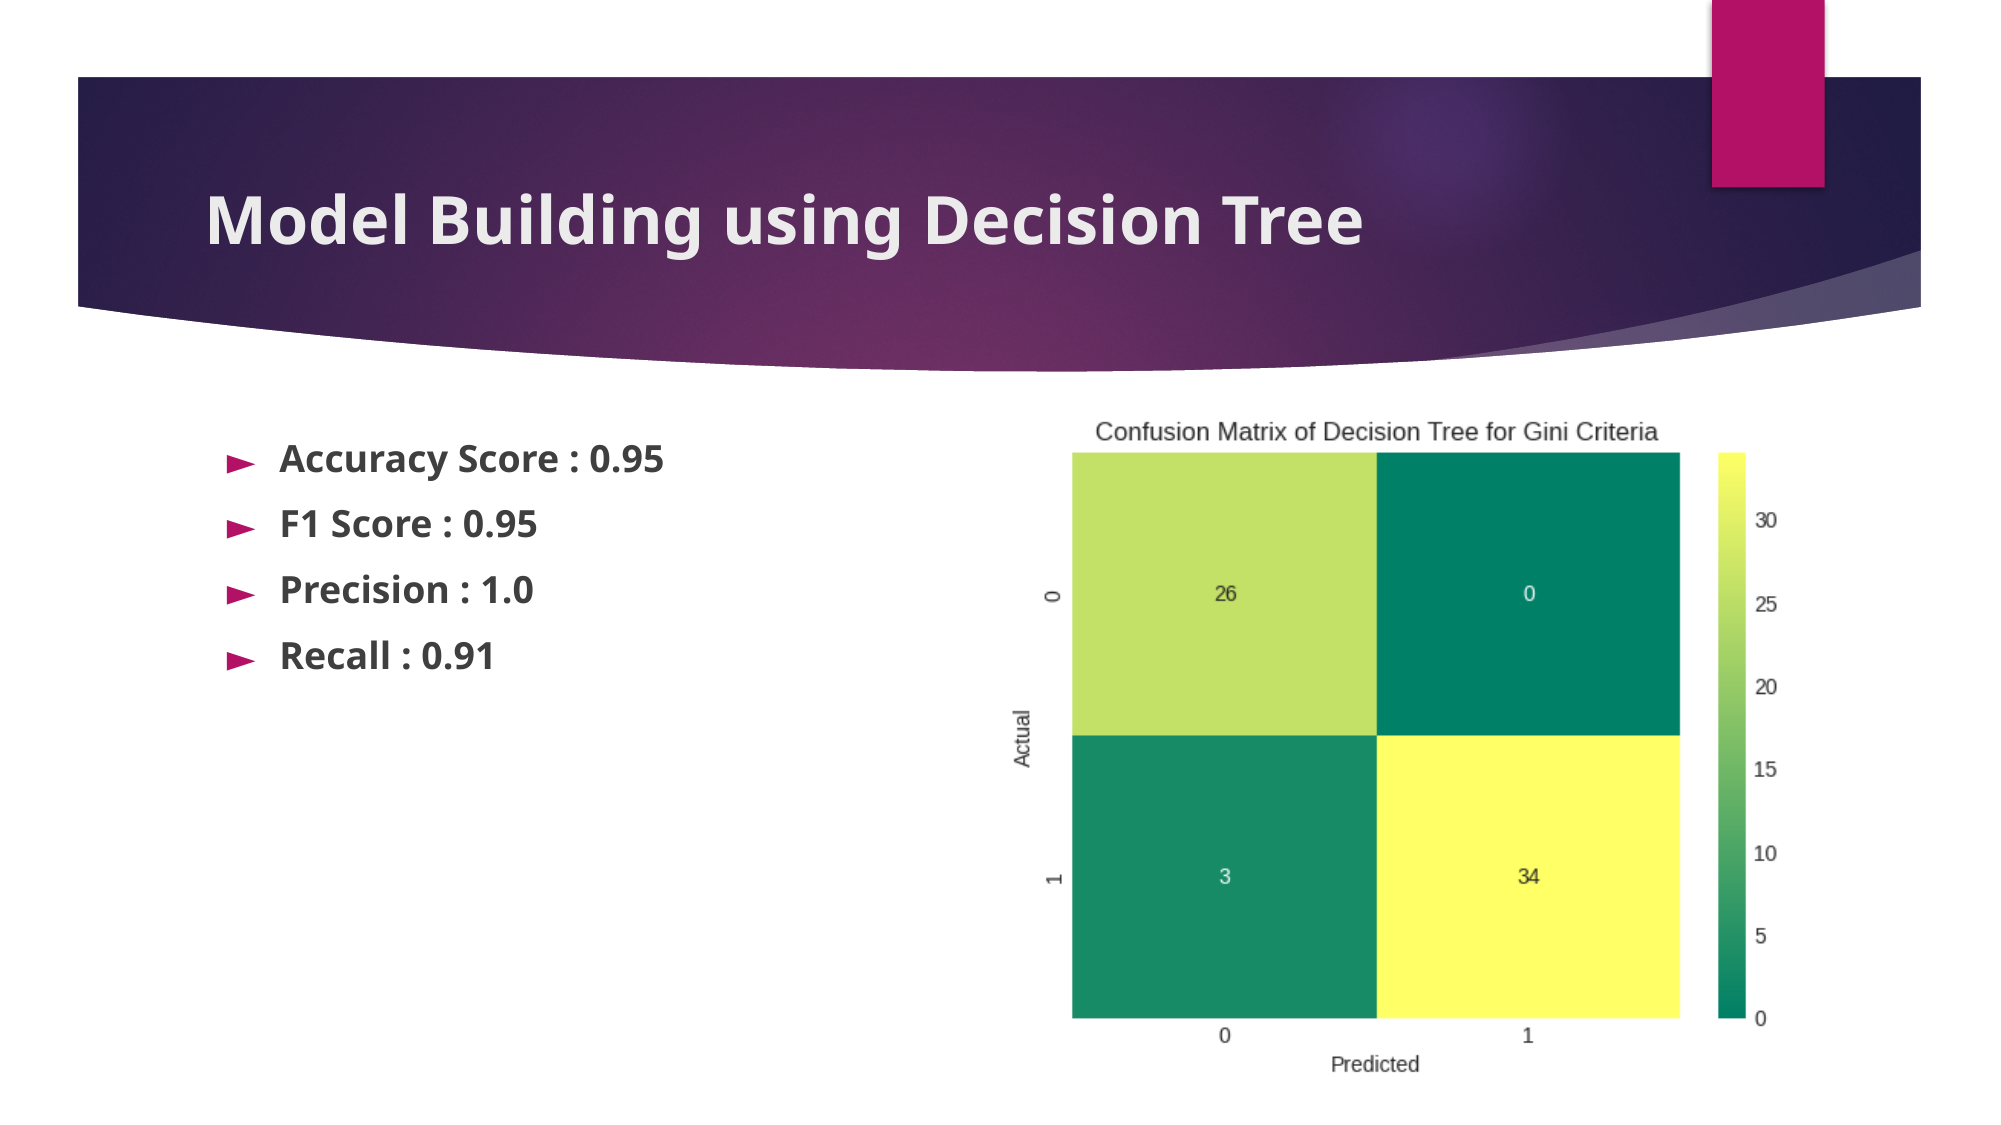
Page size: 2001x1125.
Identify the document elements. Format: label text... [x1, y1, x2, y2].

picture [79, 78, 1920, 371]
title Model Building using Decision Tree [189, 159, 1627, 276]
picture [999, 407, 1792, 1093]
list Accuracy Score : 0.95 F1 Score : 0.95 Precision : 1.0 Recall : 0.91 [189, 427, 981, 988]
